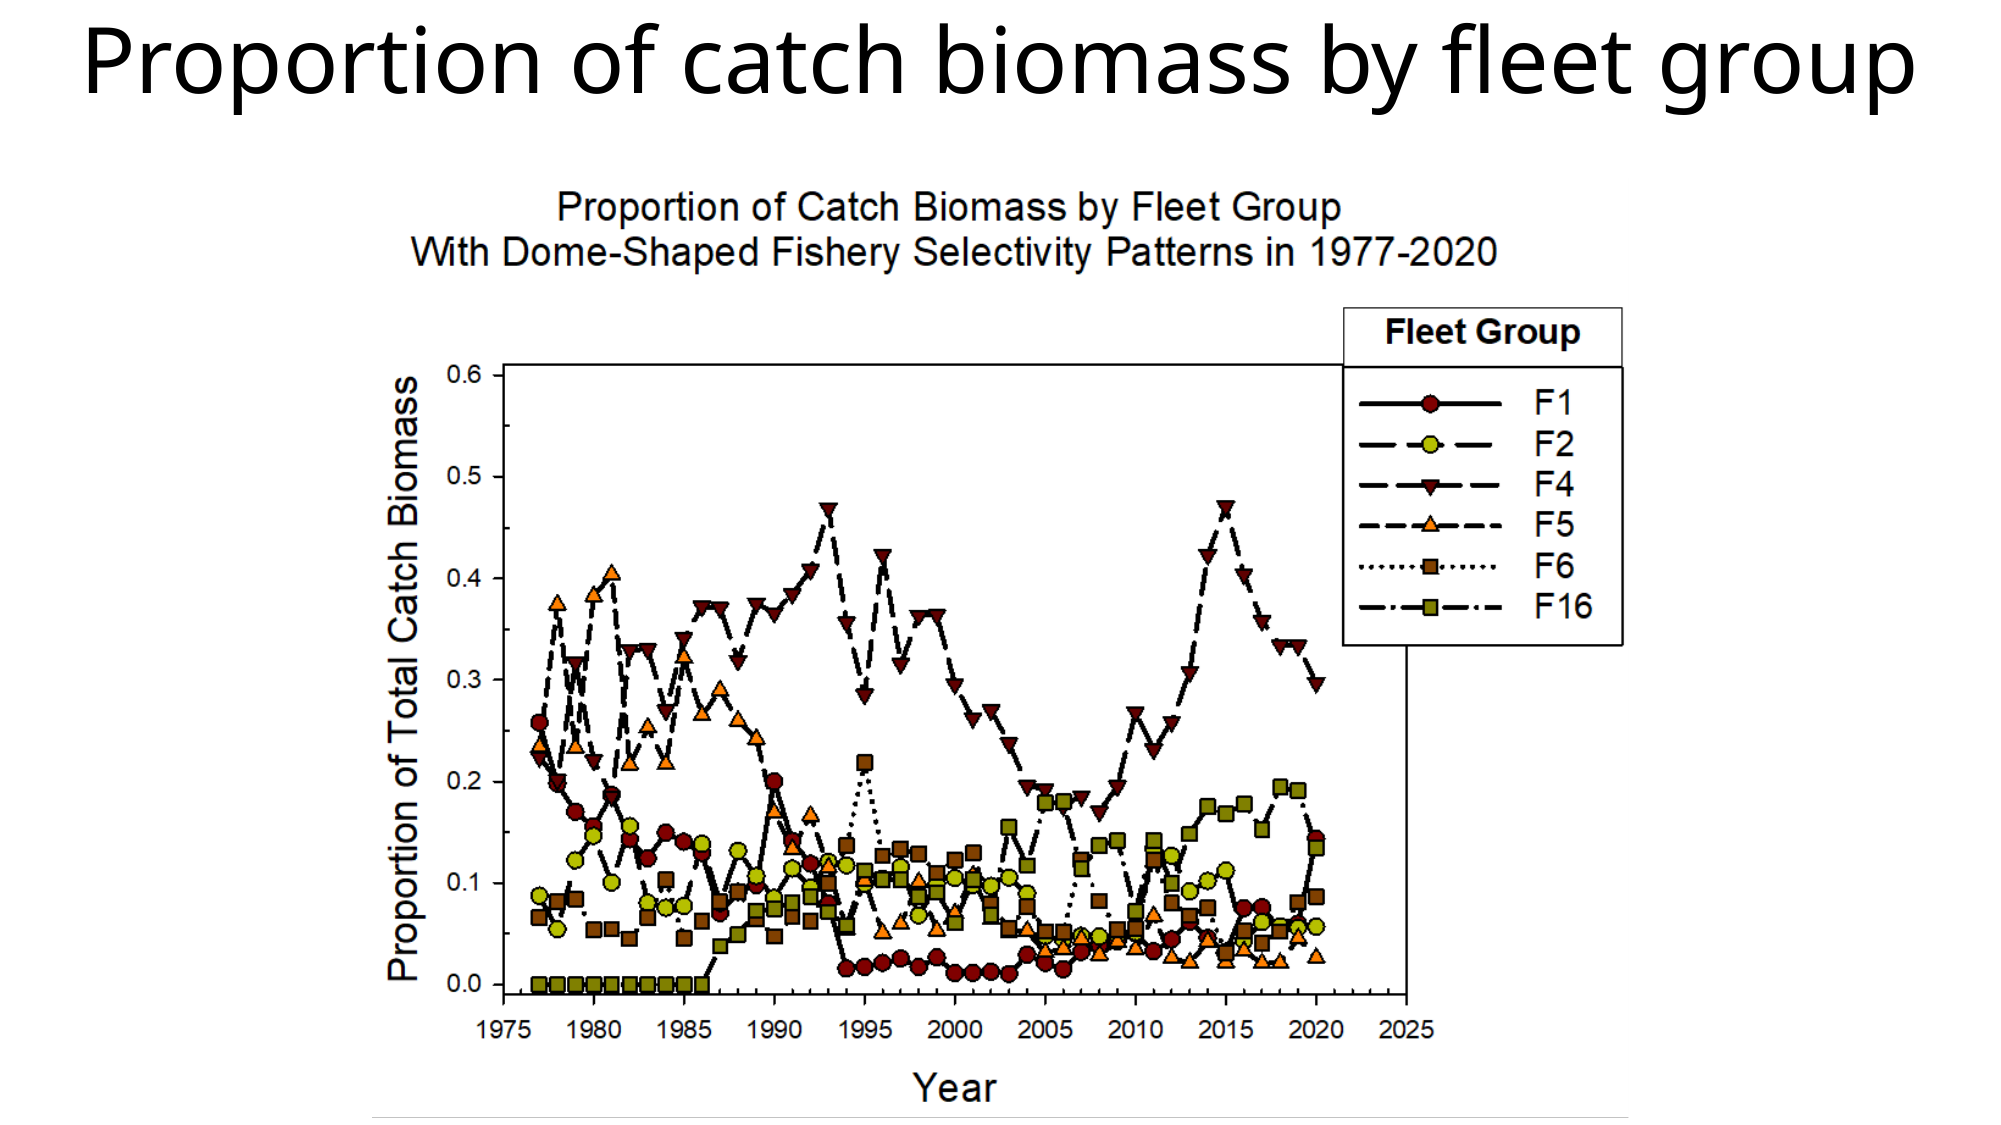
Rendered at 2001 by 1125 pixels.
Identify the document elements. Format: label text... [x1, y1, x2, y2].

text_box Proportion of catch biomass by fleet group [0, 7, 2000, 126]
picture [371, 177, 1629, 1118]
